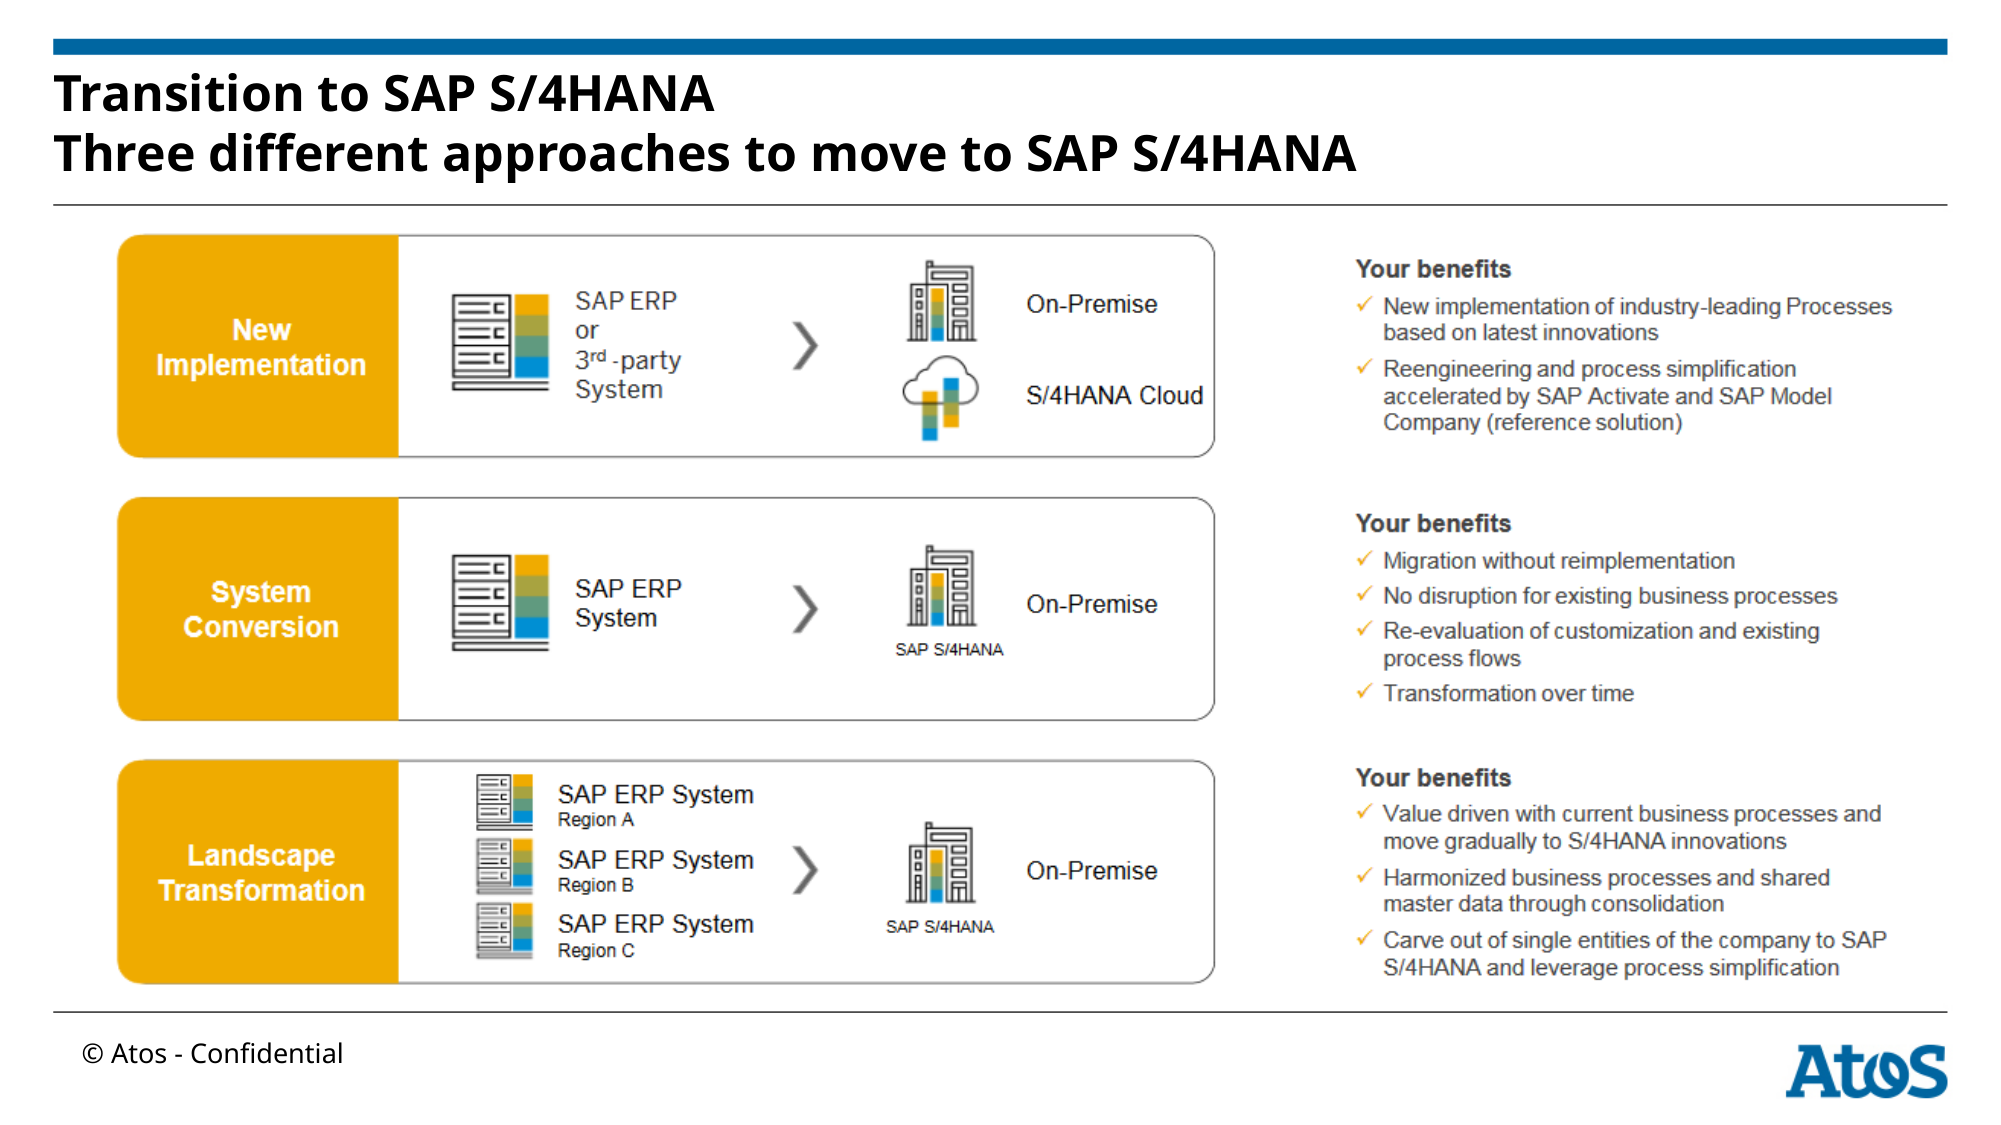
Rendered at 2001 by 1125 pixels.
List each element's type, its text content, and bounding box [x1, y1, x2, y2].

picture [0, 0, 2001, 1125]
title Transition to SAP S/4HANA Three different approaches to move to SAP S/4HANA [33, 51, 1947, 176]
